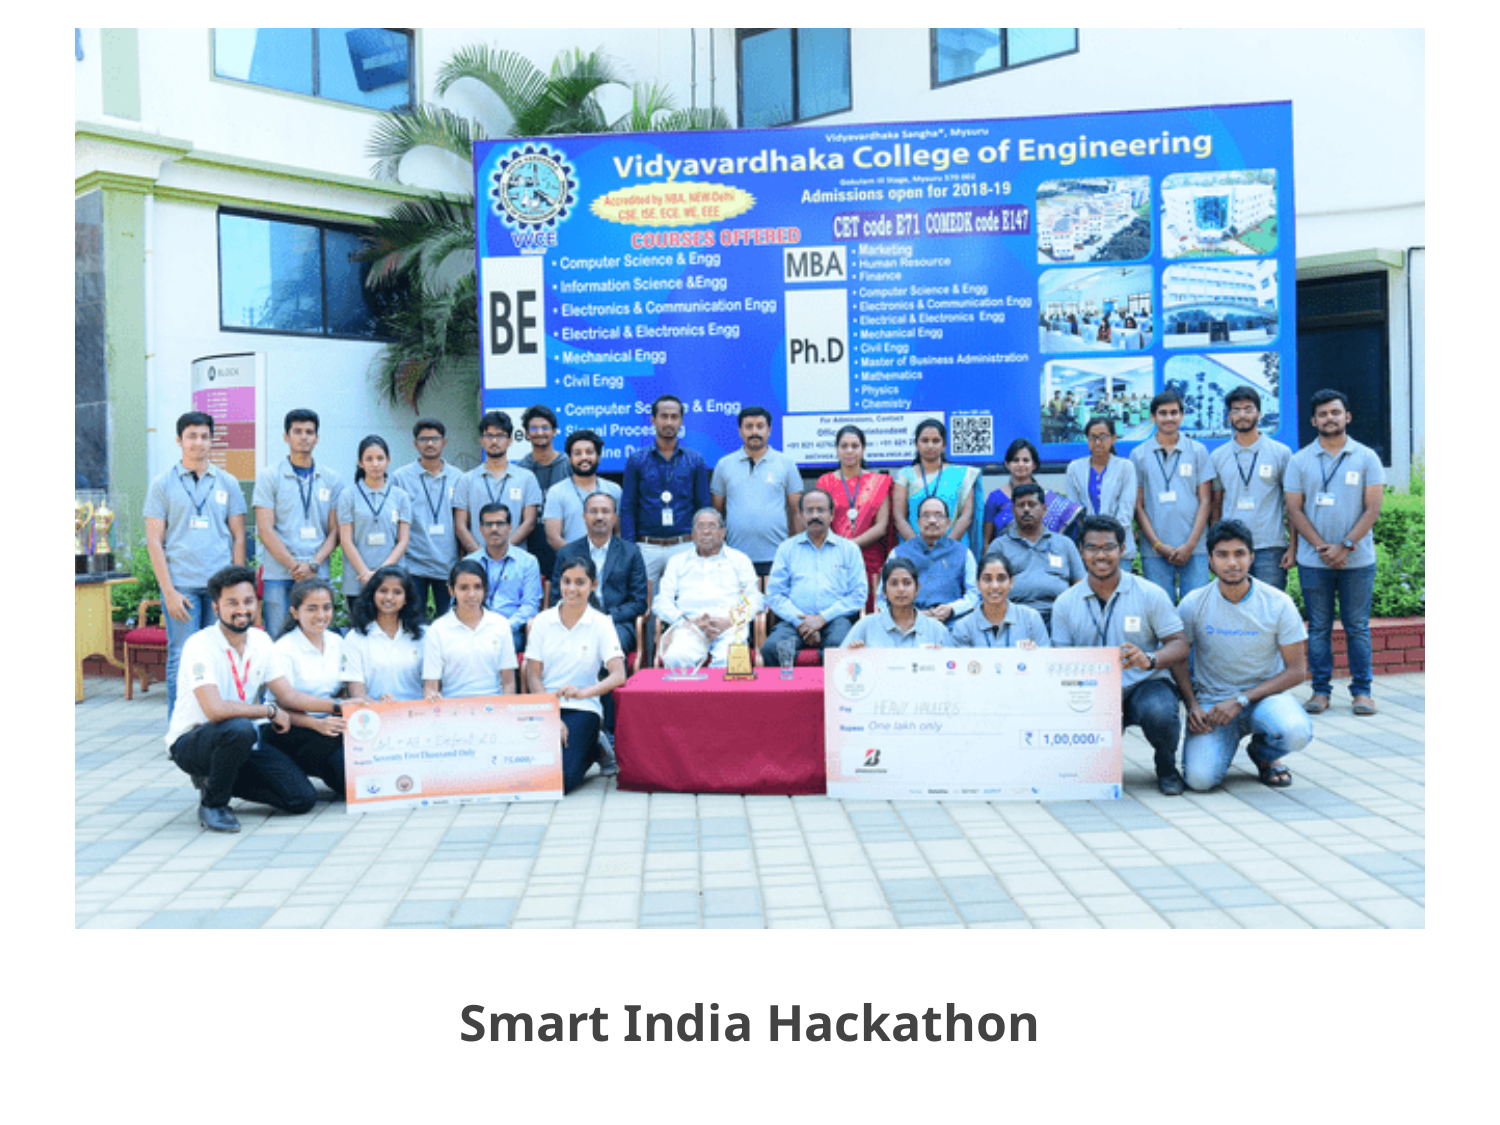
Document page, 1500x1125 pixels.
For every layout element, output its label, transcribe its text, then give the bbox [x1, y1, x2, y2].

picture [75, 27, 1425, 929]
title Smart India Hackathon [351, 950, 1149, 1093]
